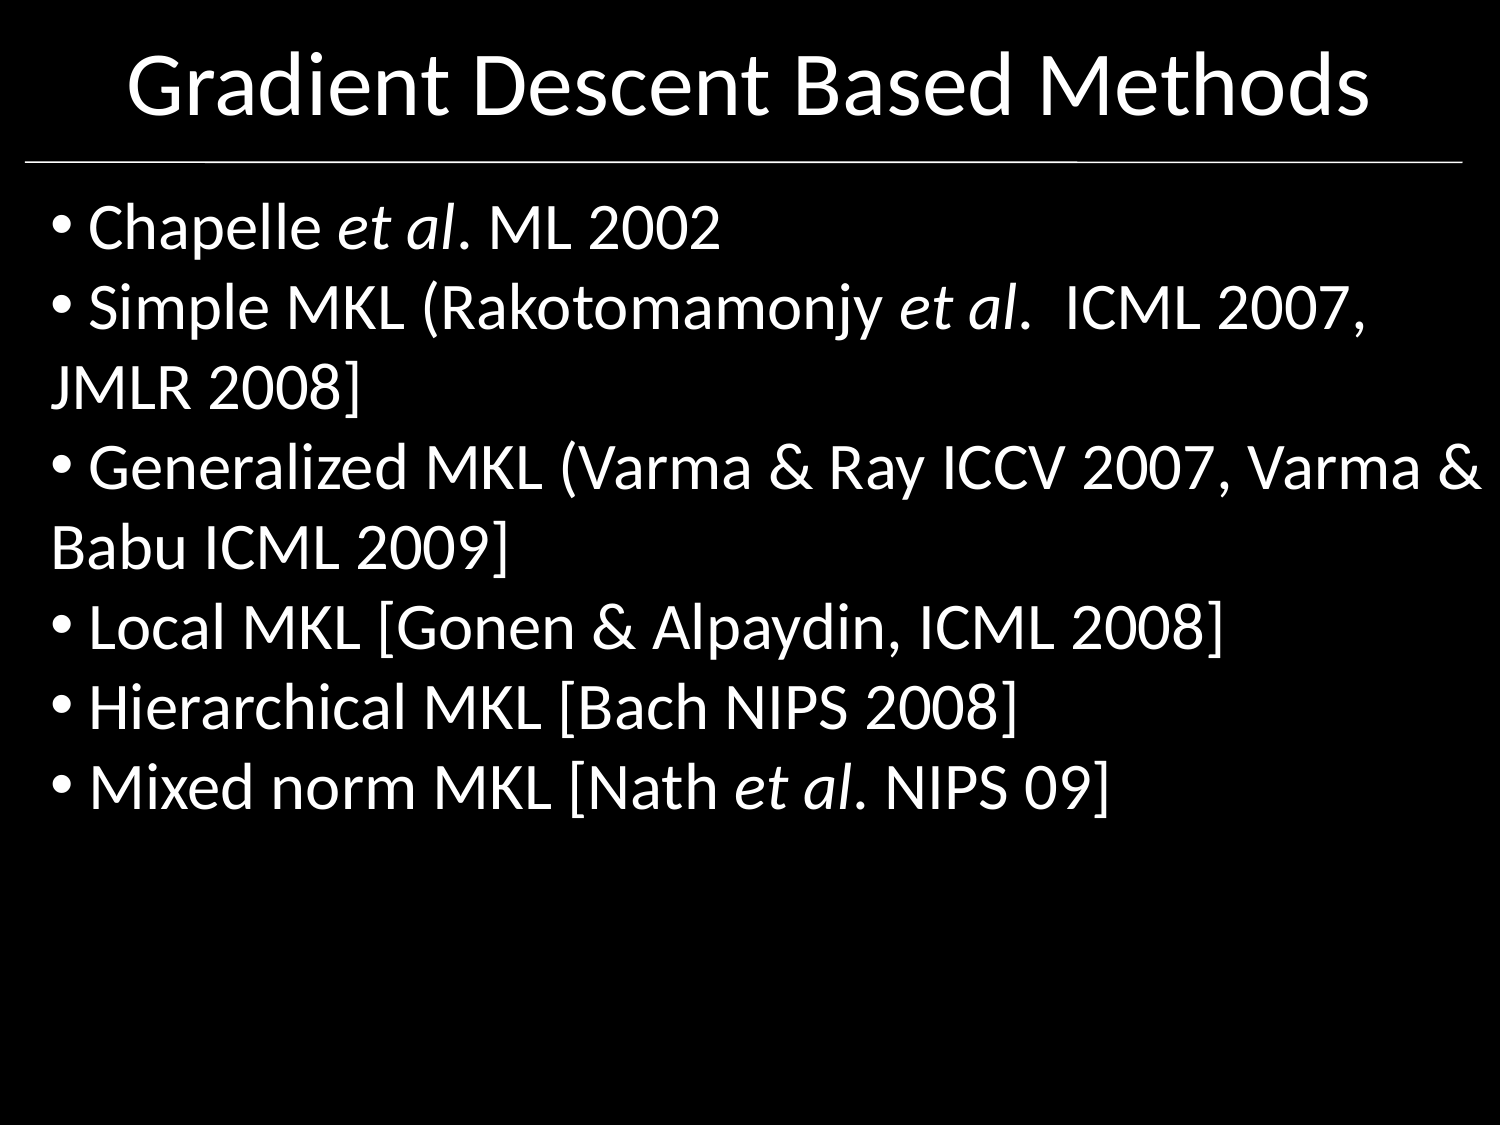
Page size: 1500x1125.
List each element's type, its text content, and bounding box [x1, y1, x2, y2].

title Gradient Descent Based Methods [0, 14, 1500, 144]
text_box Chapelle et al. ML 2002 Simple MKL (Rakotomamonjy et al. ICML 2007, JMLR 2008] Generalized MKL (Varma & Ray ICCV 2007, Varma & Babu ICML 2009] Local MKL [Gonen & Alpaydin, ICML 2008] Hierarchical MKL [Bach NIPS 2008] Mixed norm MKL [Nath et al. NIPS 09] [35, 175, 1500, 1090]
